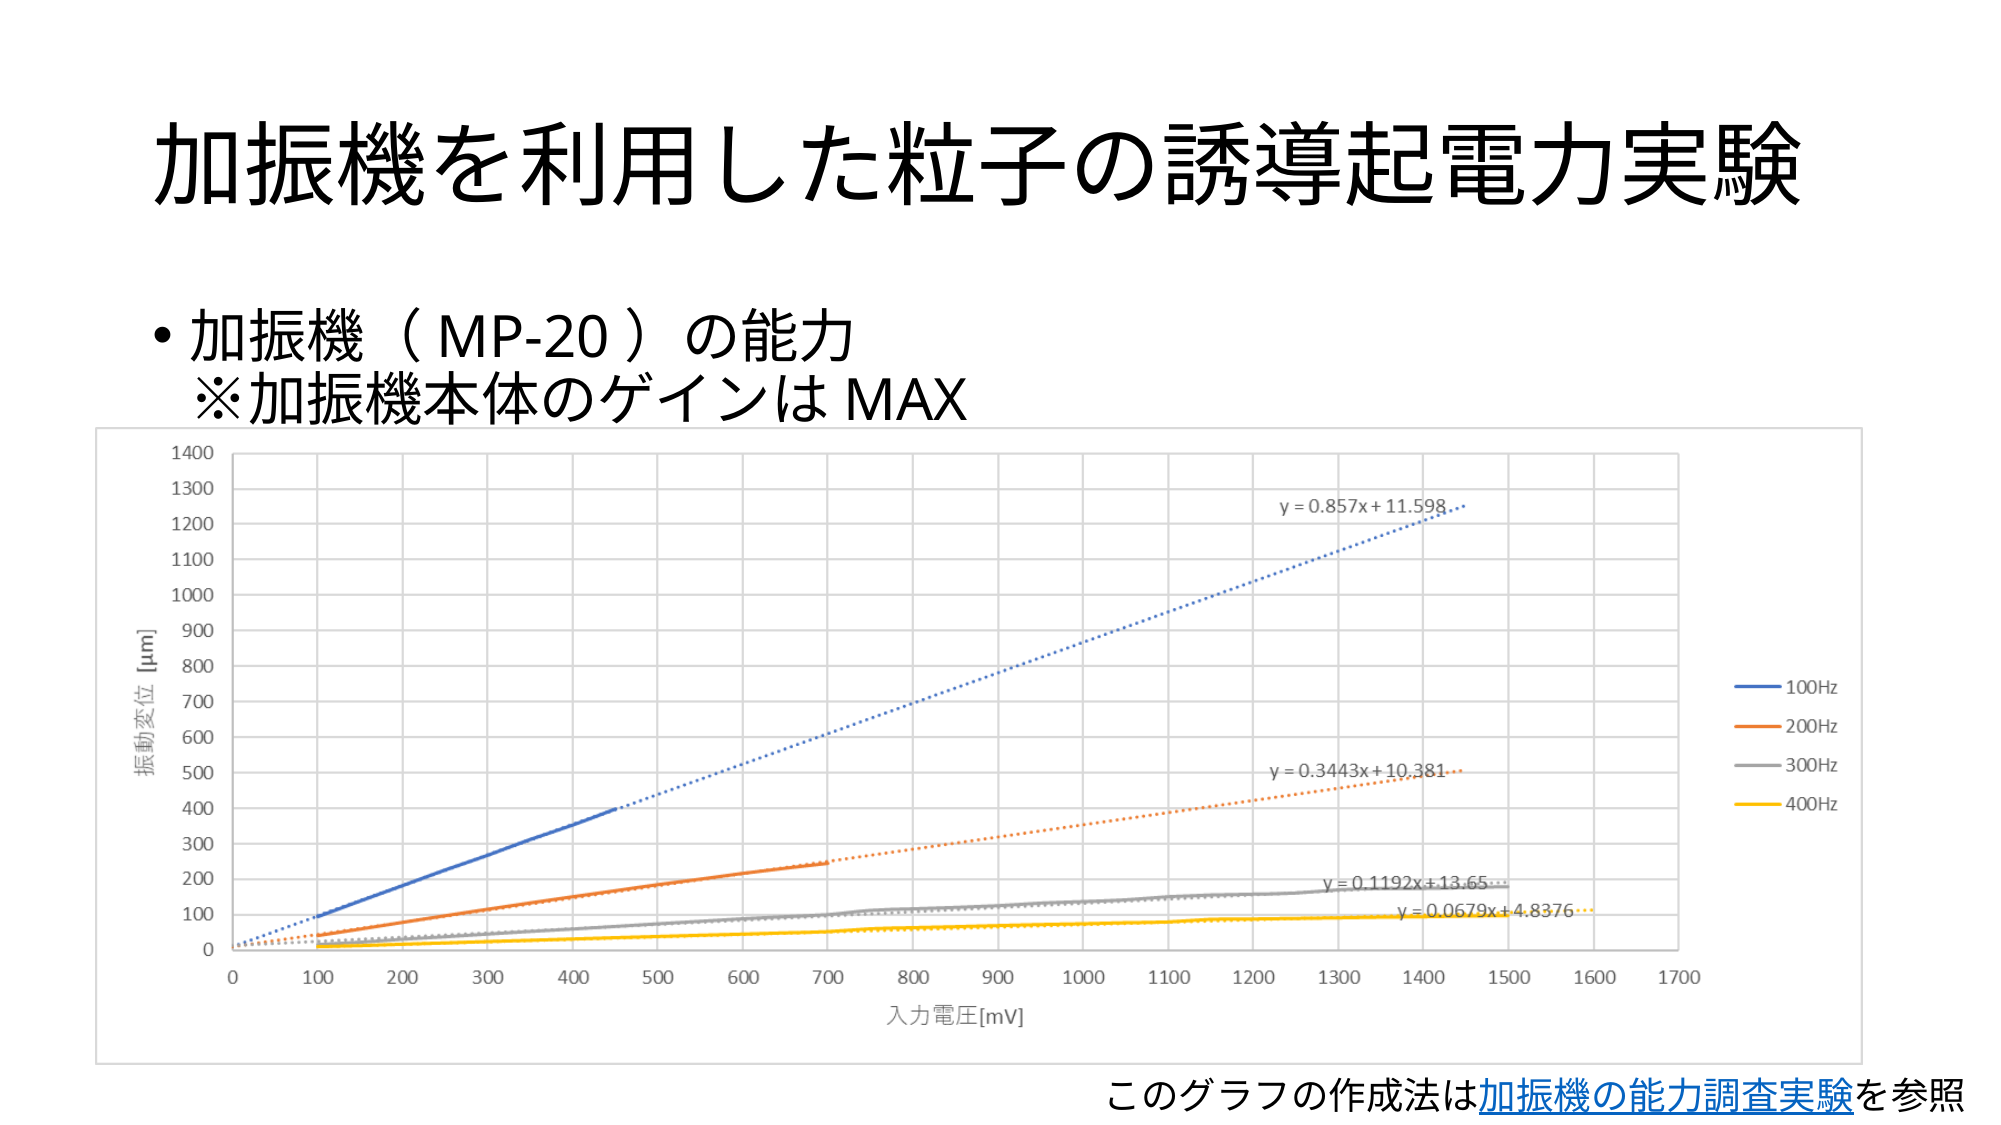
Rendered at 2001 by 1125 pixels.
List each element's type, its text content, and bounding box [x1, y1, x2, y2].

list 加振機（MP-20）の能力 ※加振機本体のゲインはMAX [137, 299, 1863, 427]
picture [95, 427, 1863, 1065]
text_box このグラフの作成法は加振機の能力調査実験を参照 [1088, 1064, 2000, 1125]
title 加振機を利用した粒子の誘導起電力実験 [137, 59, 1863, 278]
